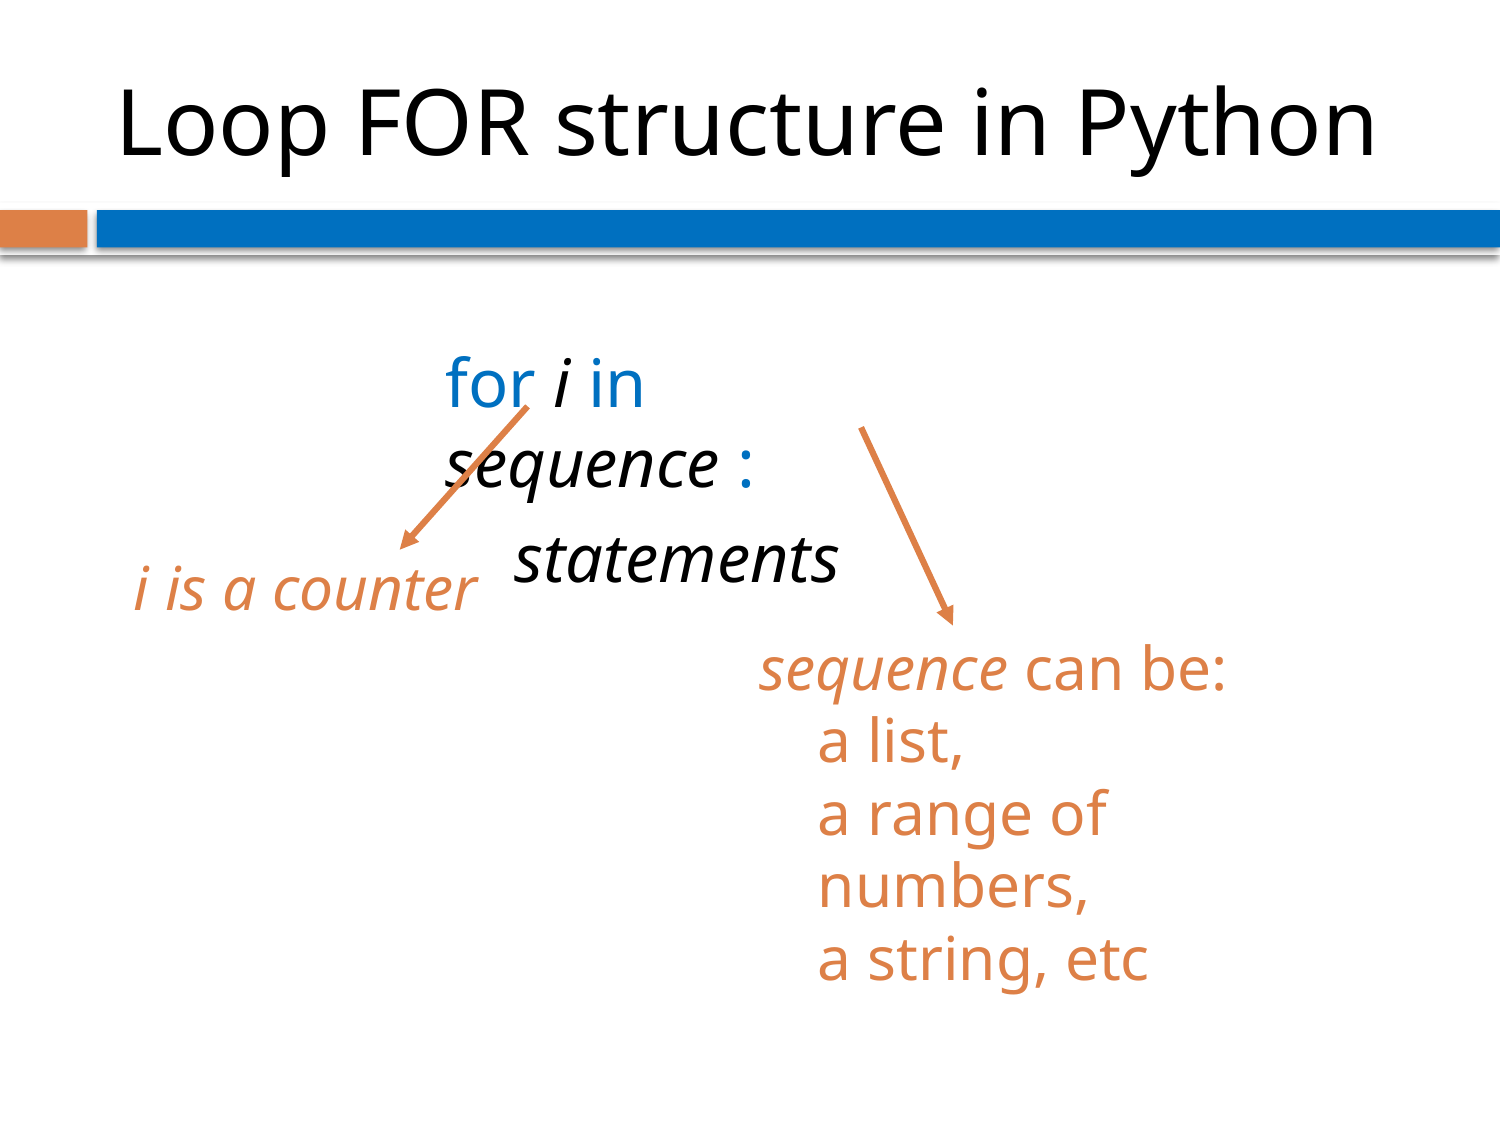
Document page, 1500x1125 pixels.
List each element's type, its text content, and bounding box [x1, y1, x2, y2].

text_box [860, 427, 954, 626]
list for i in sequence : statements [429, 332, 936, 606]
text_box i is a counter [119, 542, 494, 631]
text_box sequence can be: a list, a range of numbers, a string, etc [652, 622, 1351, 1000]
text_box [399, 405, 528, 550]
title Loop FOR structure in Python [100, 37, 1438, 200]
